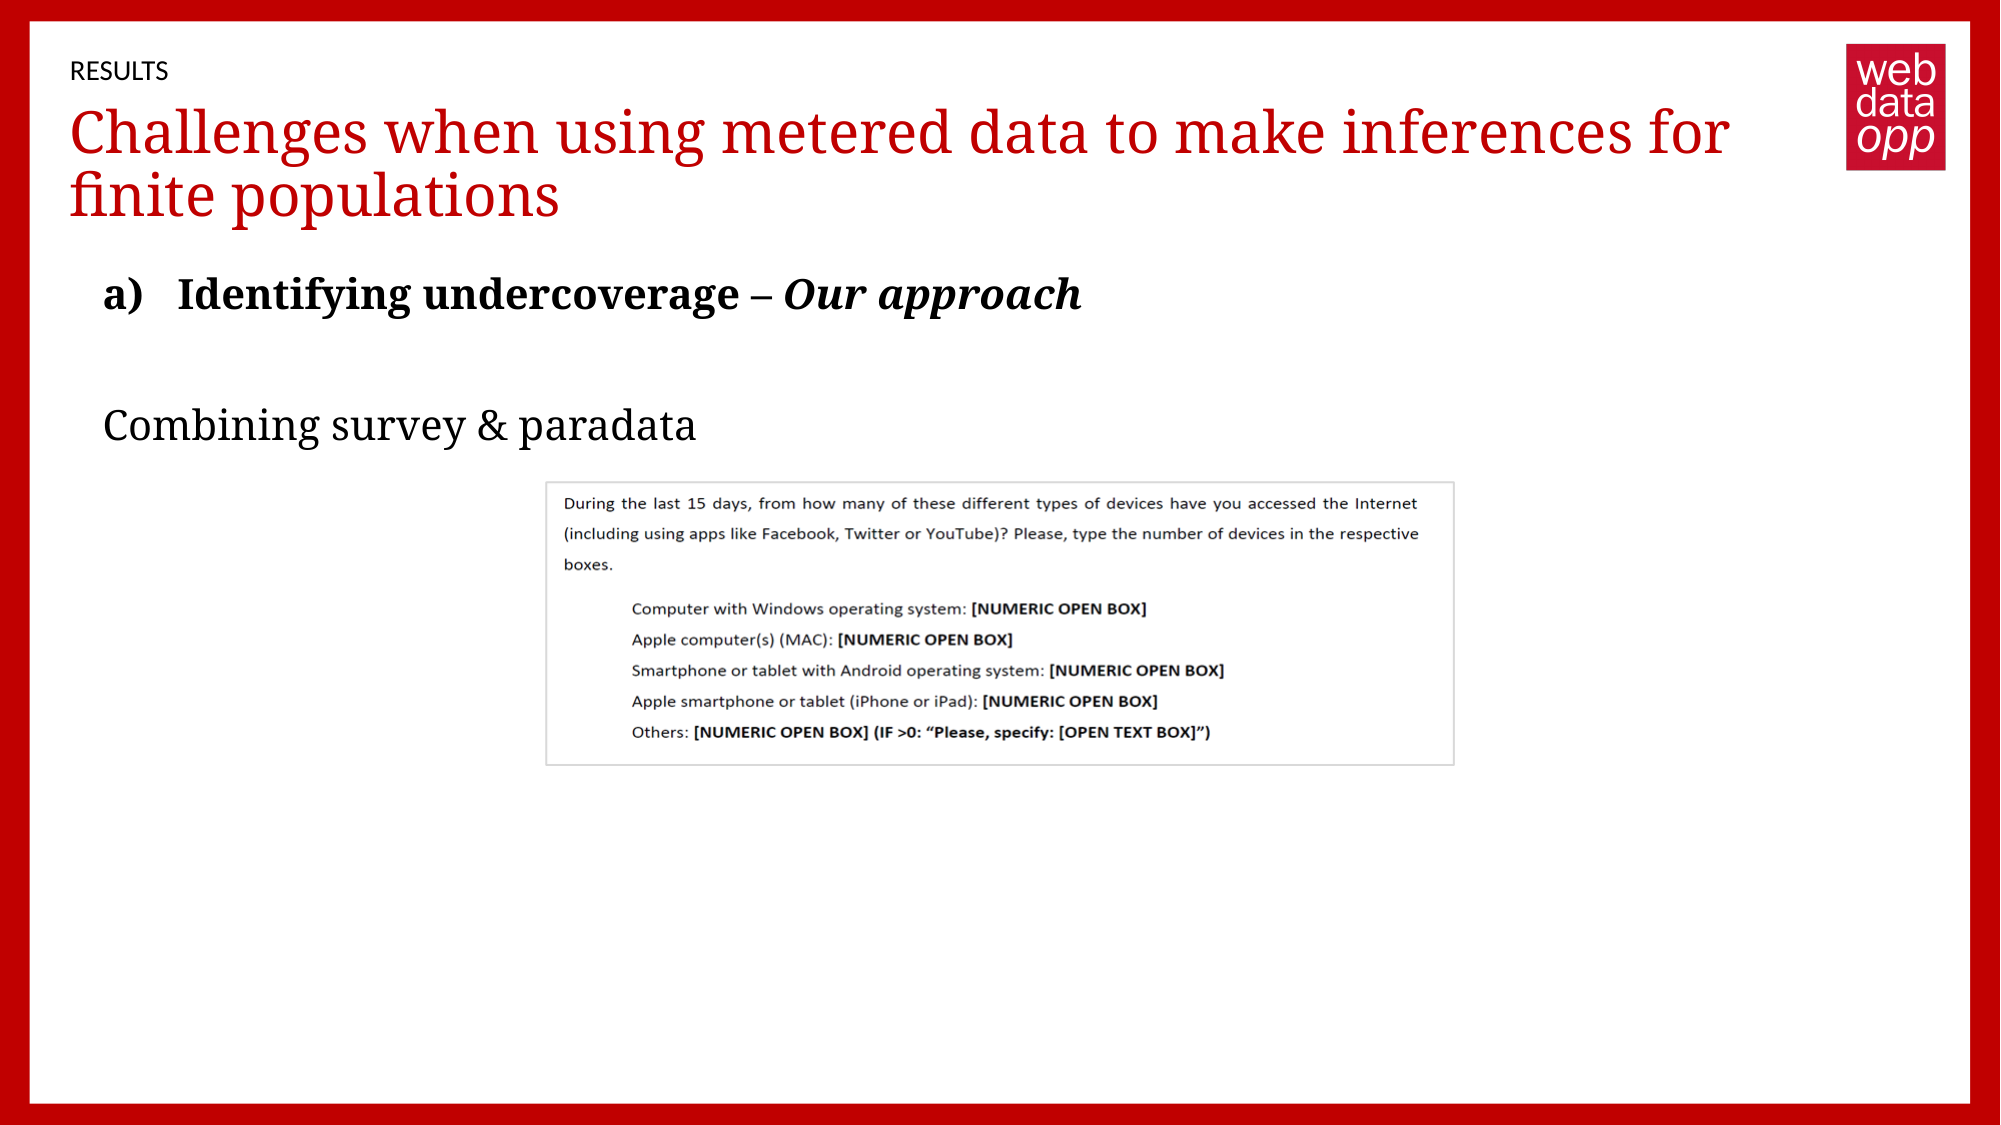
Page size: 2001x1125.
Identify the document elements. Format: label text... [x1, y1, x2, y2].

list Identifying undercoverage – Our approach Combining survey & paradata [87, 265, 1913, 1047]
picture [545, 481, 1455, 766]
list RESULTS [54, 48, 1747, 95]
picture [1845, 42, 1948, 174]
title Challenges when using metered data to make inferences for finite populations [54, 130, 1807, 202]
